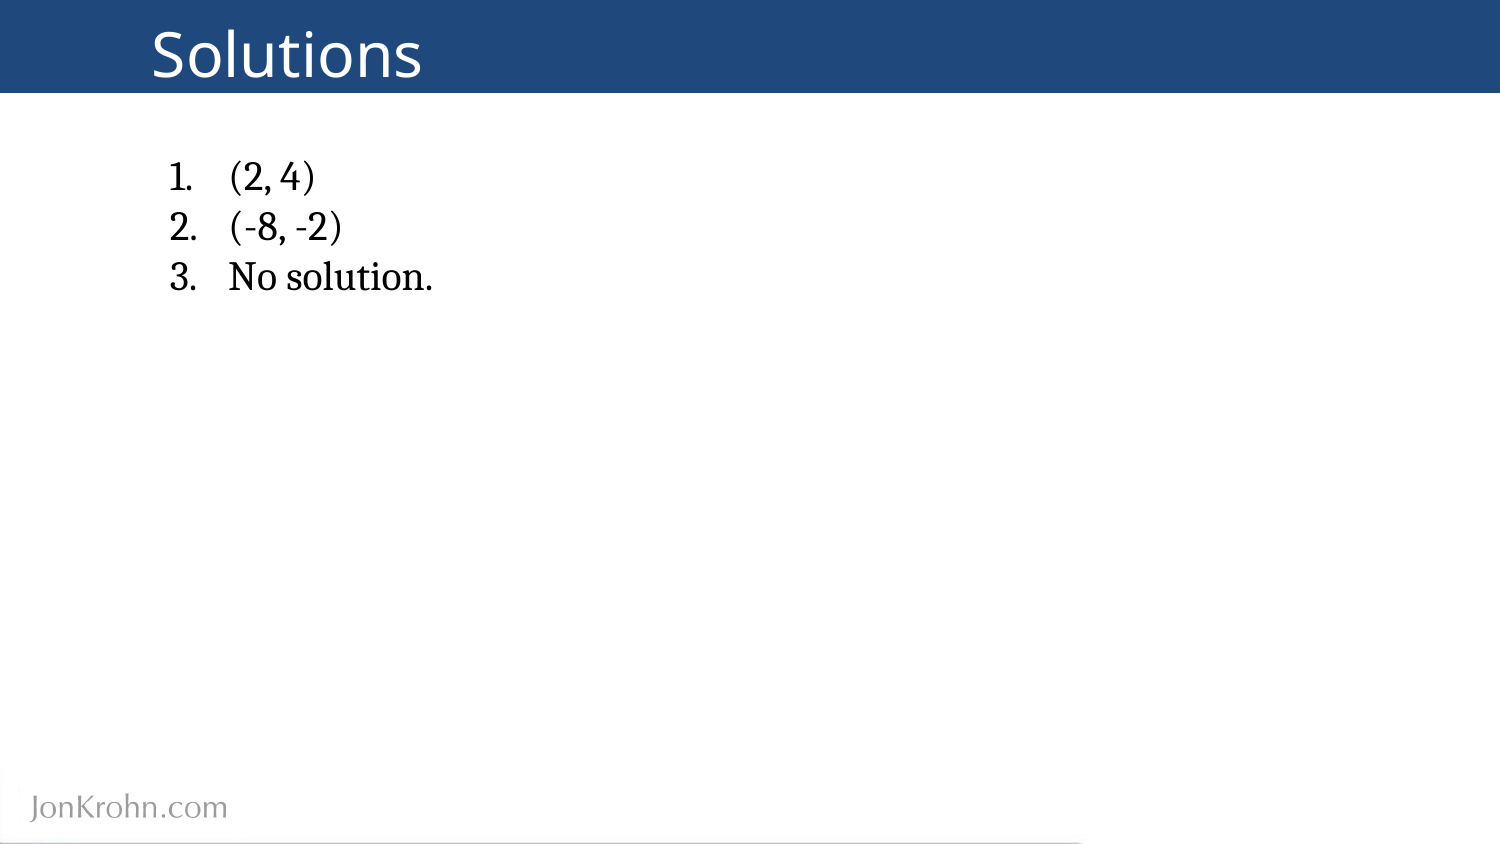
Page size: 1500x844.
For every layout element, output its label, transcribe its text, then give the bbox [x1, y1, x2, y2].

title Solutions [136, 0, 1375, 92]
list (2, 4) (-8, -2) No solution. [138, 133, 1375, 716]
picture [0, 93, 1500, 844]
